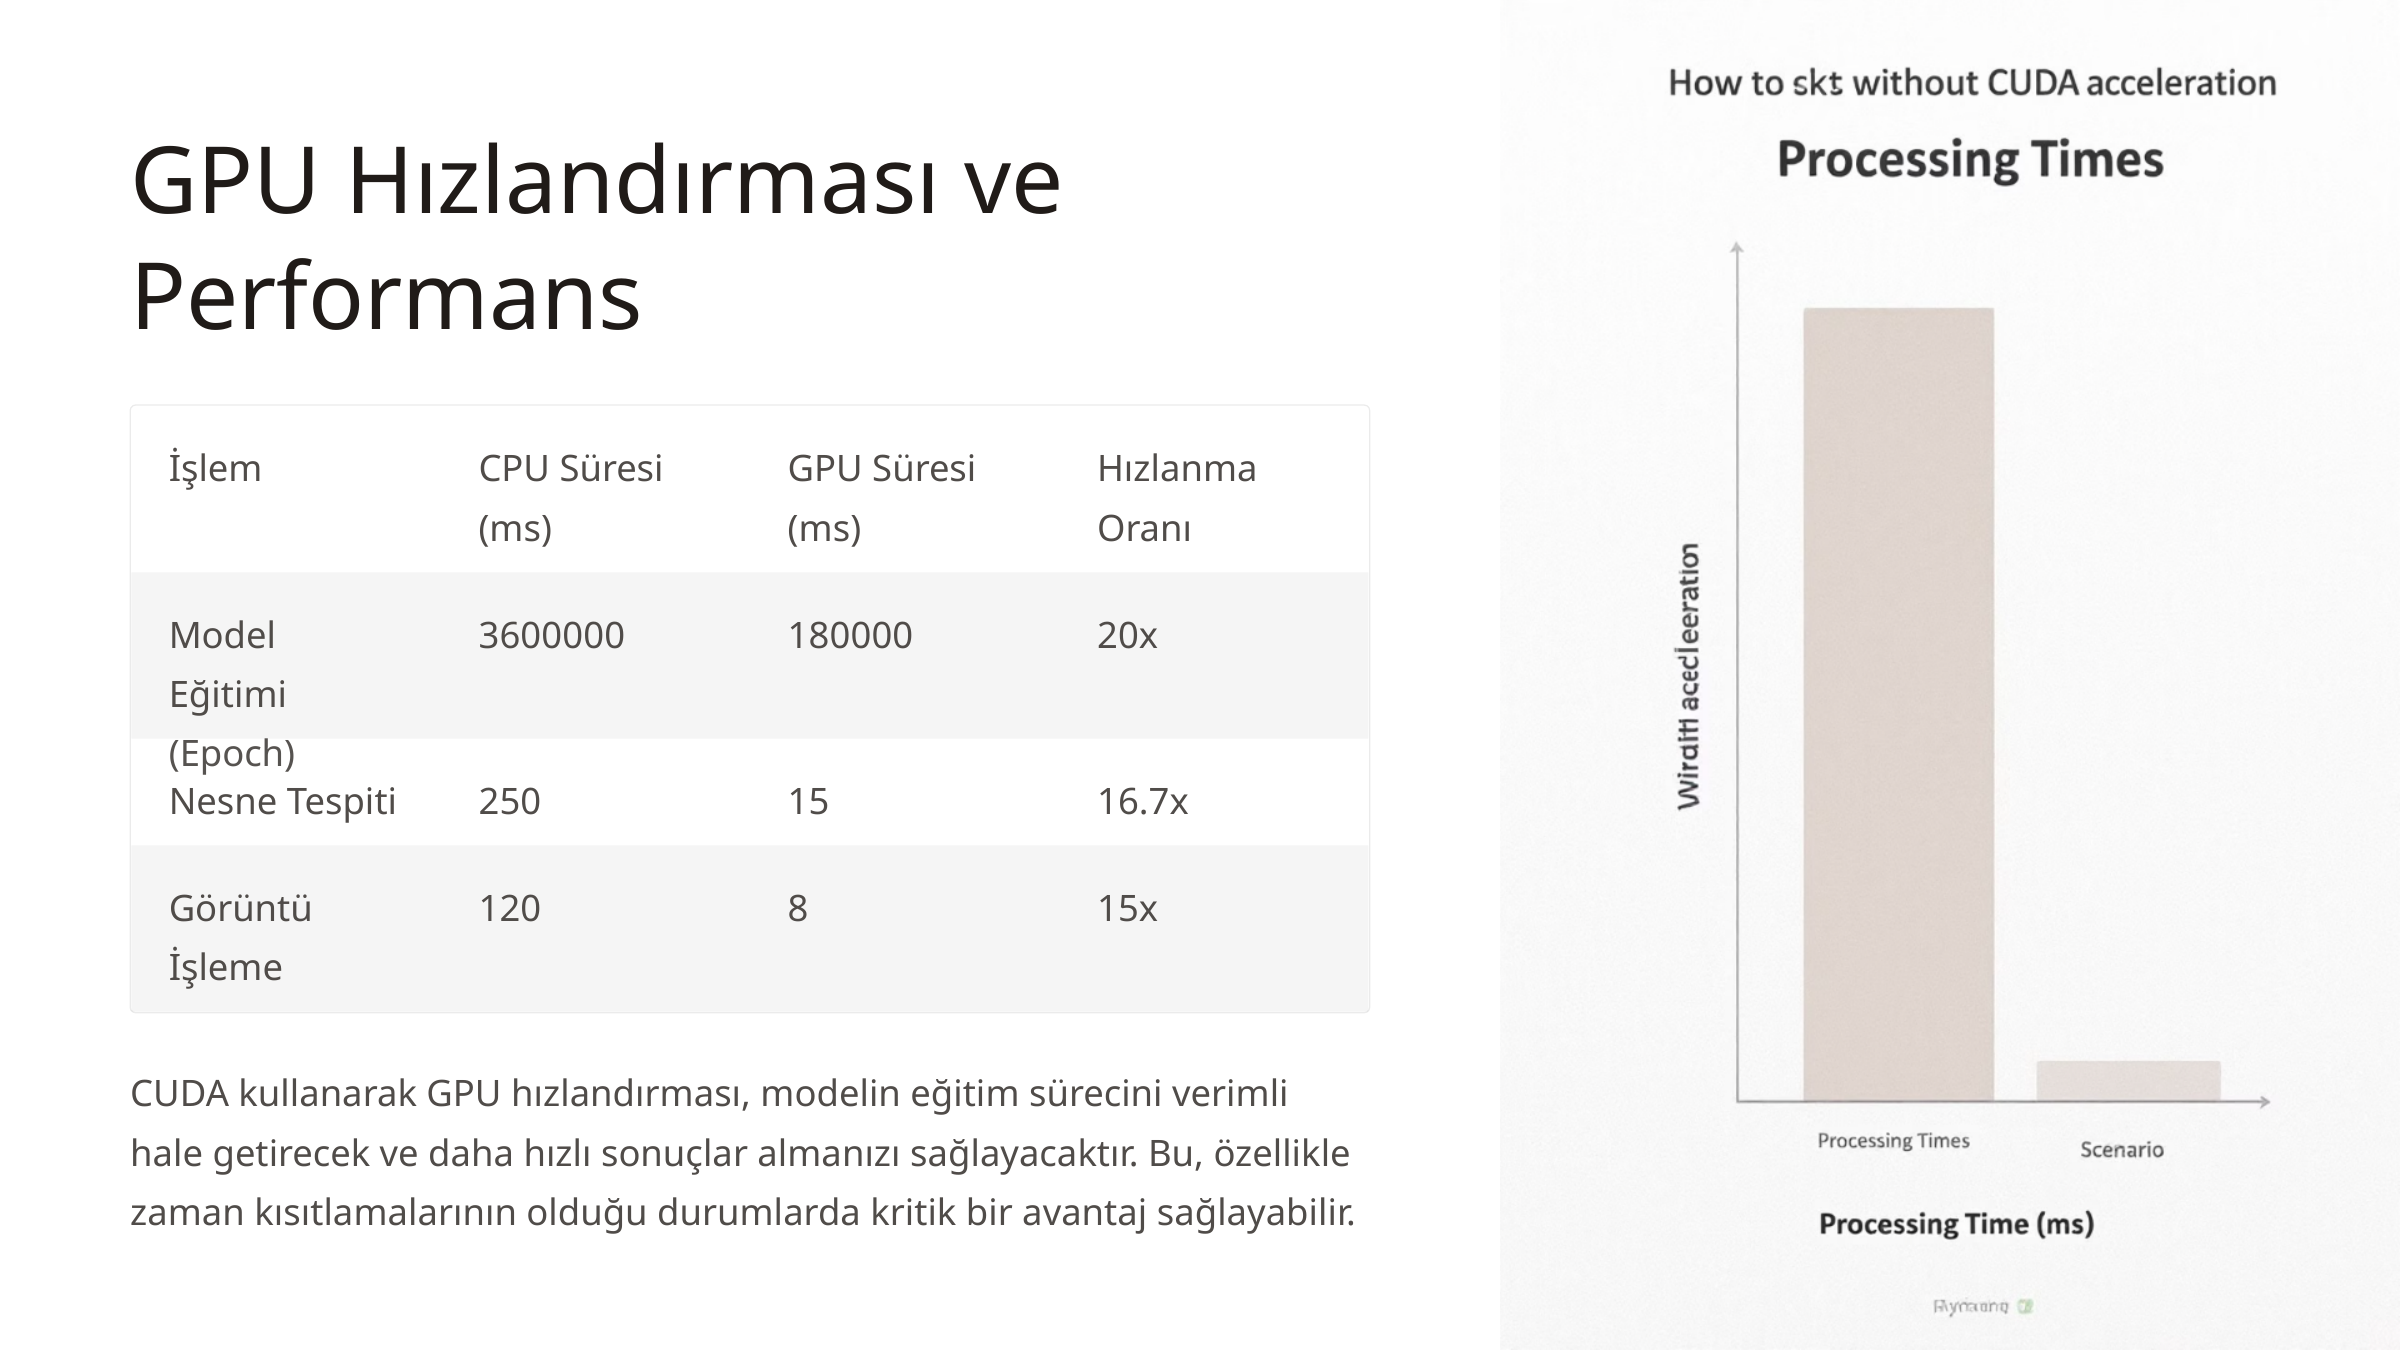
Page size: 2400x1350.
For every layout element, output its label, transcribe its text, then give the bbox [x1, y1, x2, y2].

text_box CUDA kullanarak GPU hızlandırması, modelin eğitim sürecini verimli hale getirecek ve daha hızlı sonuçlar almanızı sağlayacaktır. Bu, özellikle zaman kısıtlamalarının olduğu durumlarda kritik bir avantaj sağlayabilir. [130, 1054, 1370, 1234]
text_box Görüntü İşleme [168, 868, 403, 988]
picture [1499, 0, 2400, 1350]
text_box [131, 738, 1369, 845]
text_box 15 [787, 762, 1022, 822]
text_box GPU Süresi (ms) [787, 429, 1022, 549]
text_box 15x [1097, 868, 1332, 929]
text_box Model Eğitimi (Epoch) [168, 596, 403, 716]
text_box 8 [787, 868, 1022, 929]
text_box [131, 572, 1369, 738]
text_box [131, 845, 1369, 1012]
text_box CPU Süresi (ms) [478, 429, 713, 549]
text_box 180000 [787, 596, 1022, 656]
text_box Hızlanma Oranı [1097, 429, 1332, 549]
text_box İşlem [168, 429, 403, 490]
text_box 20x [1097, 596, 1332, 656]
text_box GPU Hızlandırması ve Performans [130, 116, 1370, 350]
text_box 250 [478, 762, 713, 822]
text_box [131, 406, 1369, 572]
text_box Nesne Tespiti [168, 762, 403, 822]
text_box 120 [478, 868, 713, 929]
text_box 16.7x [1097, 762, 1332, 822]
text_box 3600000 [478, 596, 713, 656]
